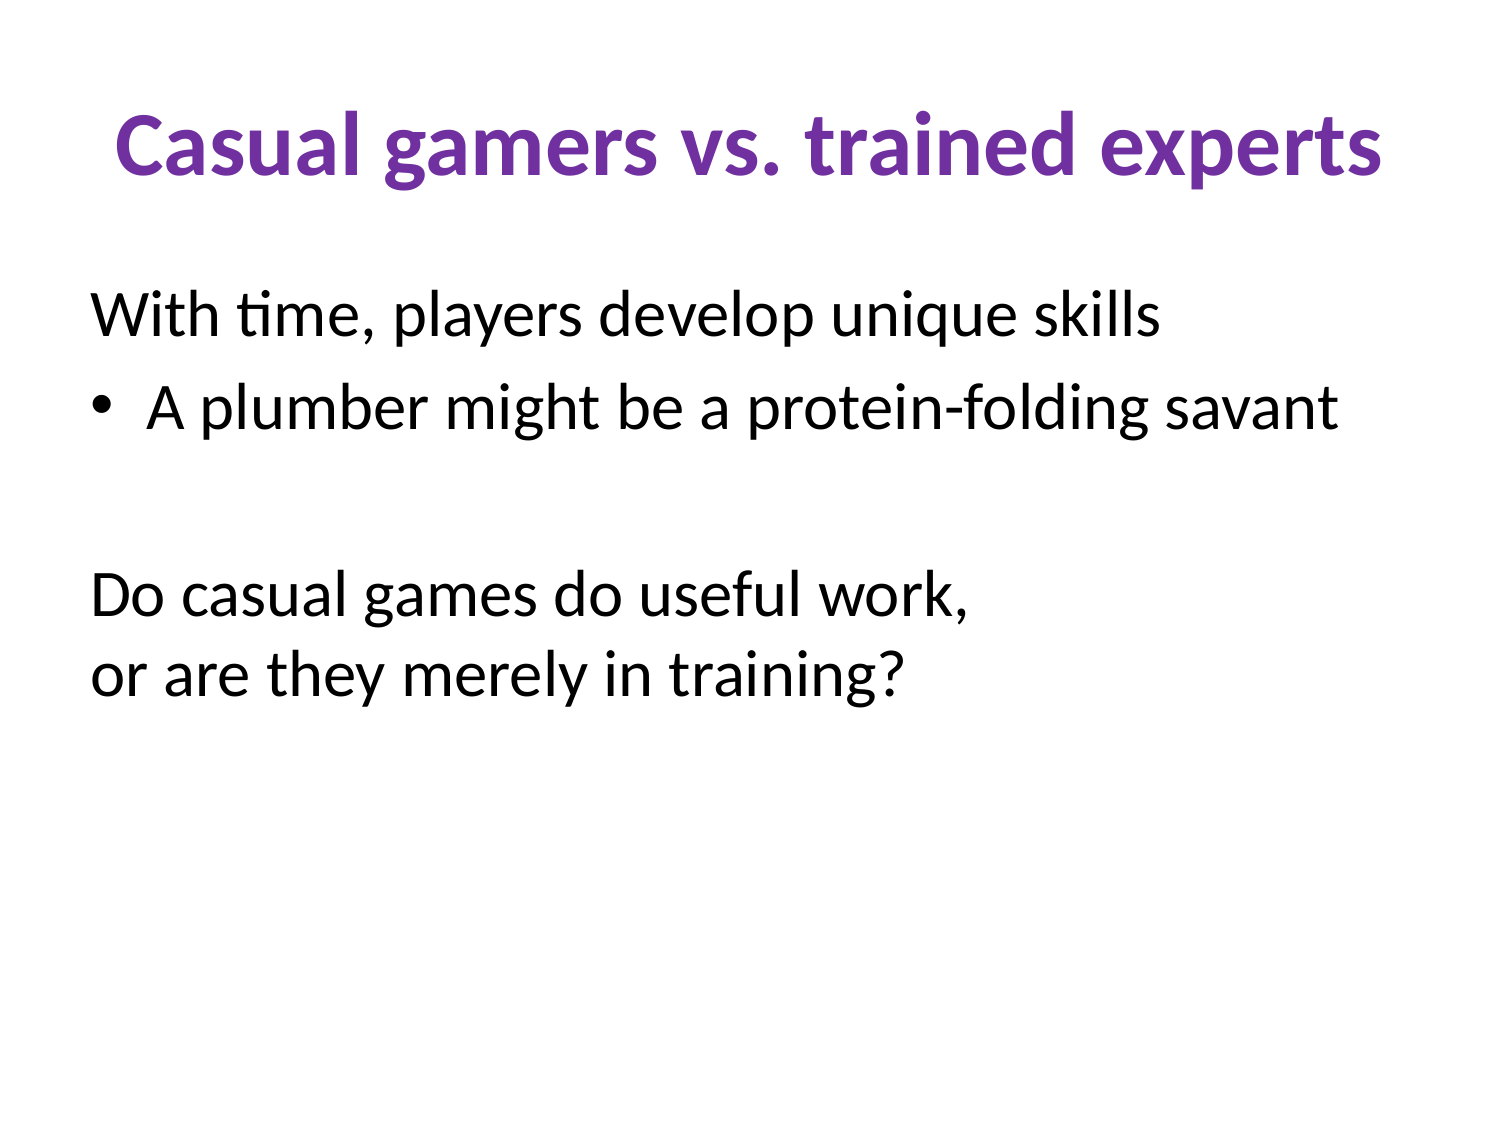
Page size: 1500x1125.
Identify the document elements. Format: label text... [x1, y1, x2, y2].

title Casual gamers vs. trained experts [75, 45, 1425, 233]
list With time, players develop unique skills A plumber might be a protein-folding savant Do casual games do useful work, or are they merely in training? [75, 262, 1425, 1005]
